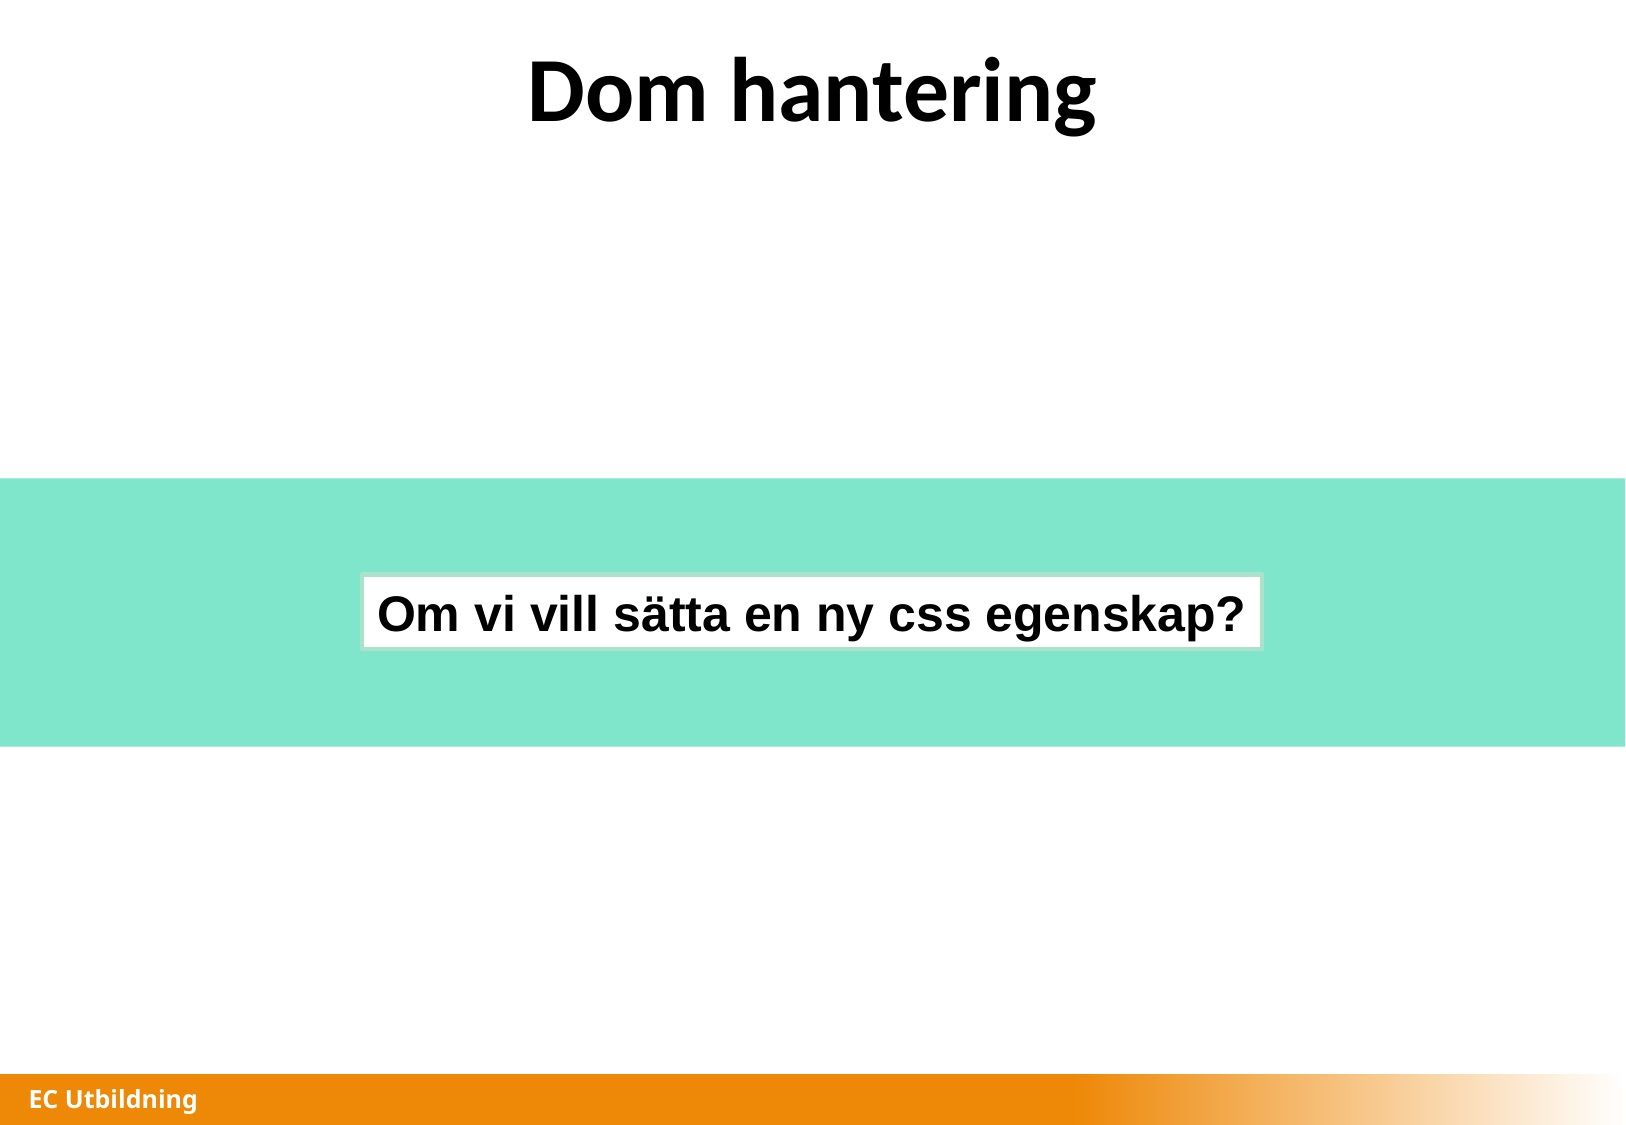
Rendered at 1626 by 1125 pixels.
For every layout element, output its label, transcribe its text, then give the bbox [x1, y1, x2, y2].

title Dom hantering [73, 19, 1552, 149]
text_box Om vi vill sätta en ny css egenskap? [360, 572, 1264, 651]
text_box EC Utbildning [28, 1083, 551, 1114]
text_box [0, 478, 1625, 747]
